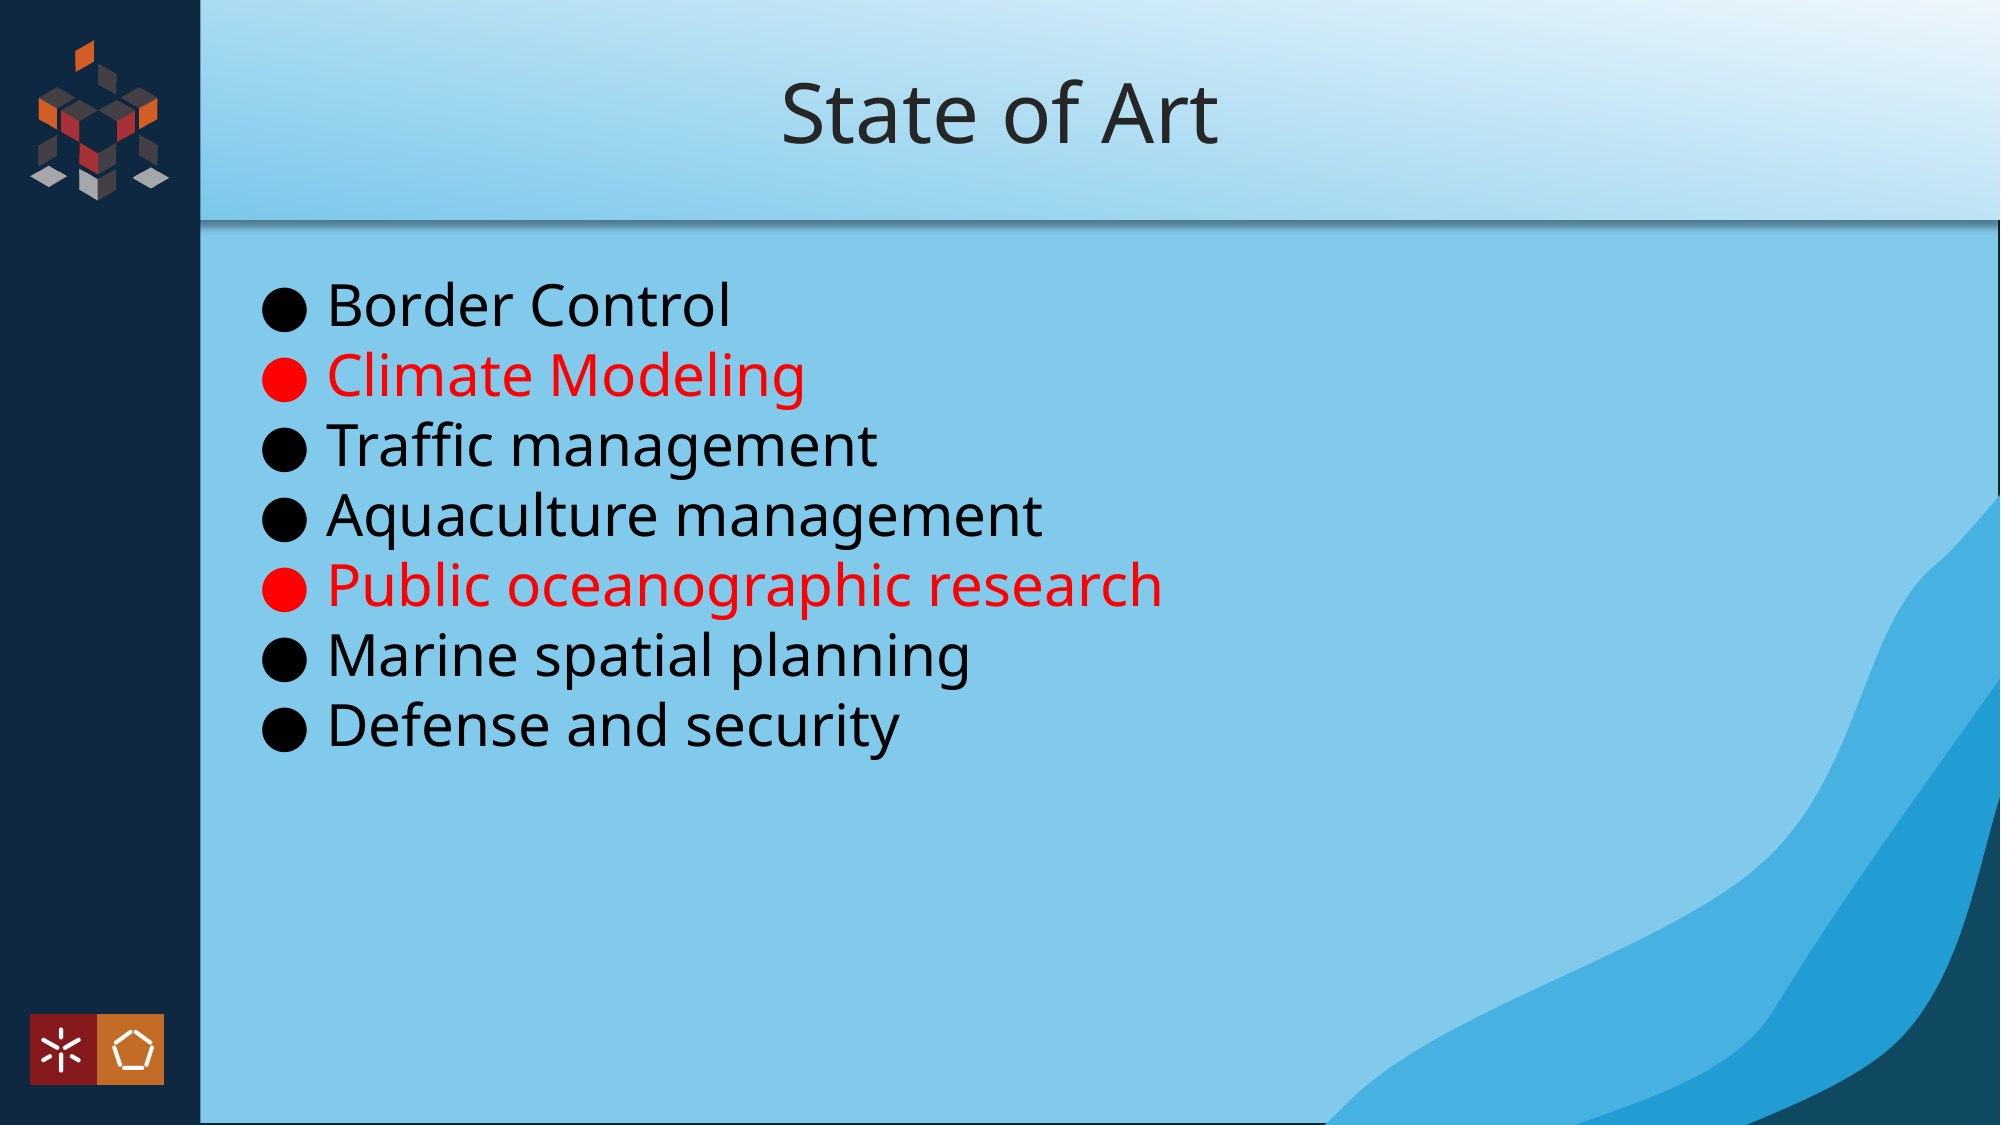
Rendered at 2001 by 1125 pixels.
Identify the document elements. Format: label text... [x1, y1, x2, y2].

picture [30, 1014, 164, 1085]
text_box Border Control Climate Modeling Traffic management Aquaculture management Public oceanographic research Marine spatial planning Defense and security [235, 253, 1958, 1028]
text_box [991, 355, 2000, 1125]
text_box State of Art [201, 0, 2000, 220]
text_box [0, 0, 201, 1125]
picture [30, 39, 177, 206]
text_box [201, 234, 2000, 1125]
